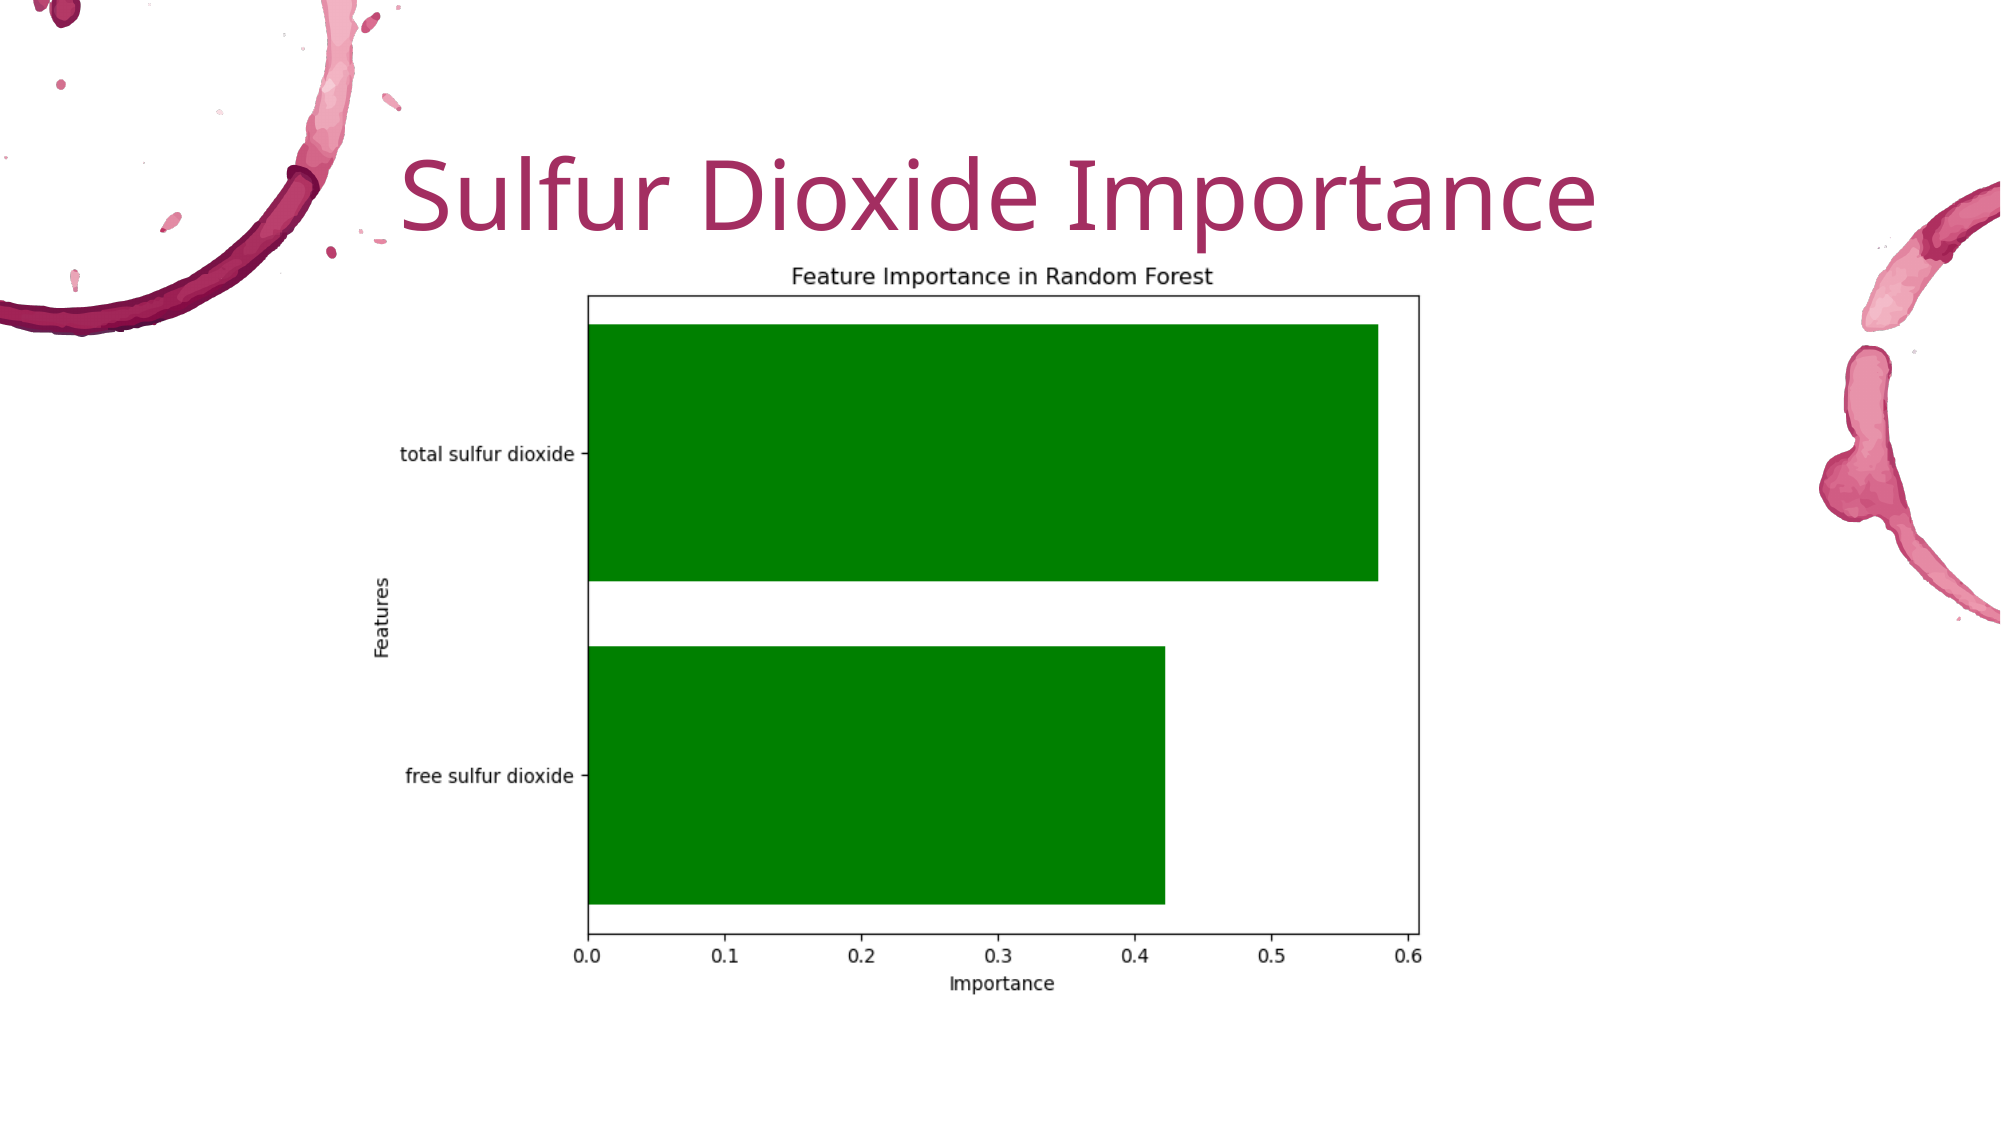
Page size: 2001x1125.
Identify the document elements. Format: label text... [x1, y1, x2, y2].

picture [1811, 155, 2001, 659]
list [360, 254, 1437, 1008]
picture [0, 0, 415, 339]
title Sulfur Dioxide Importance [156, 117, 1844, 242]
